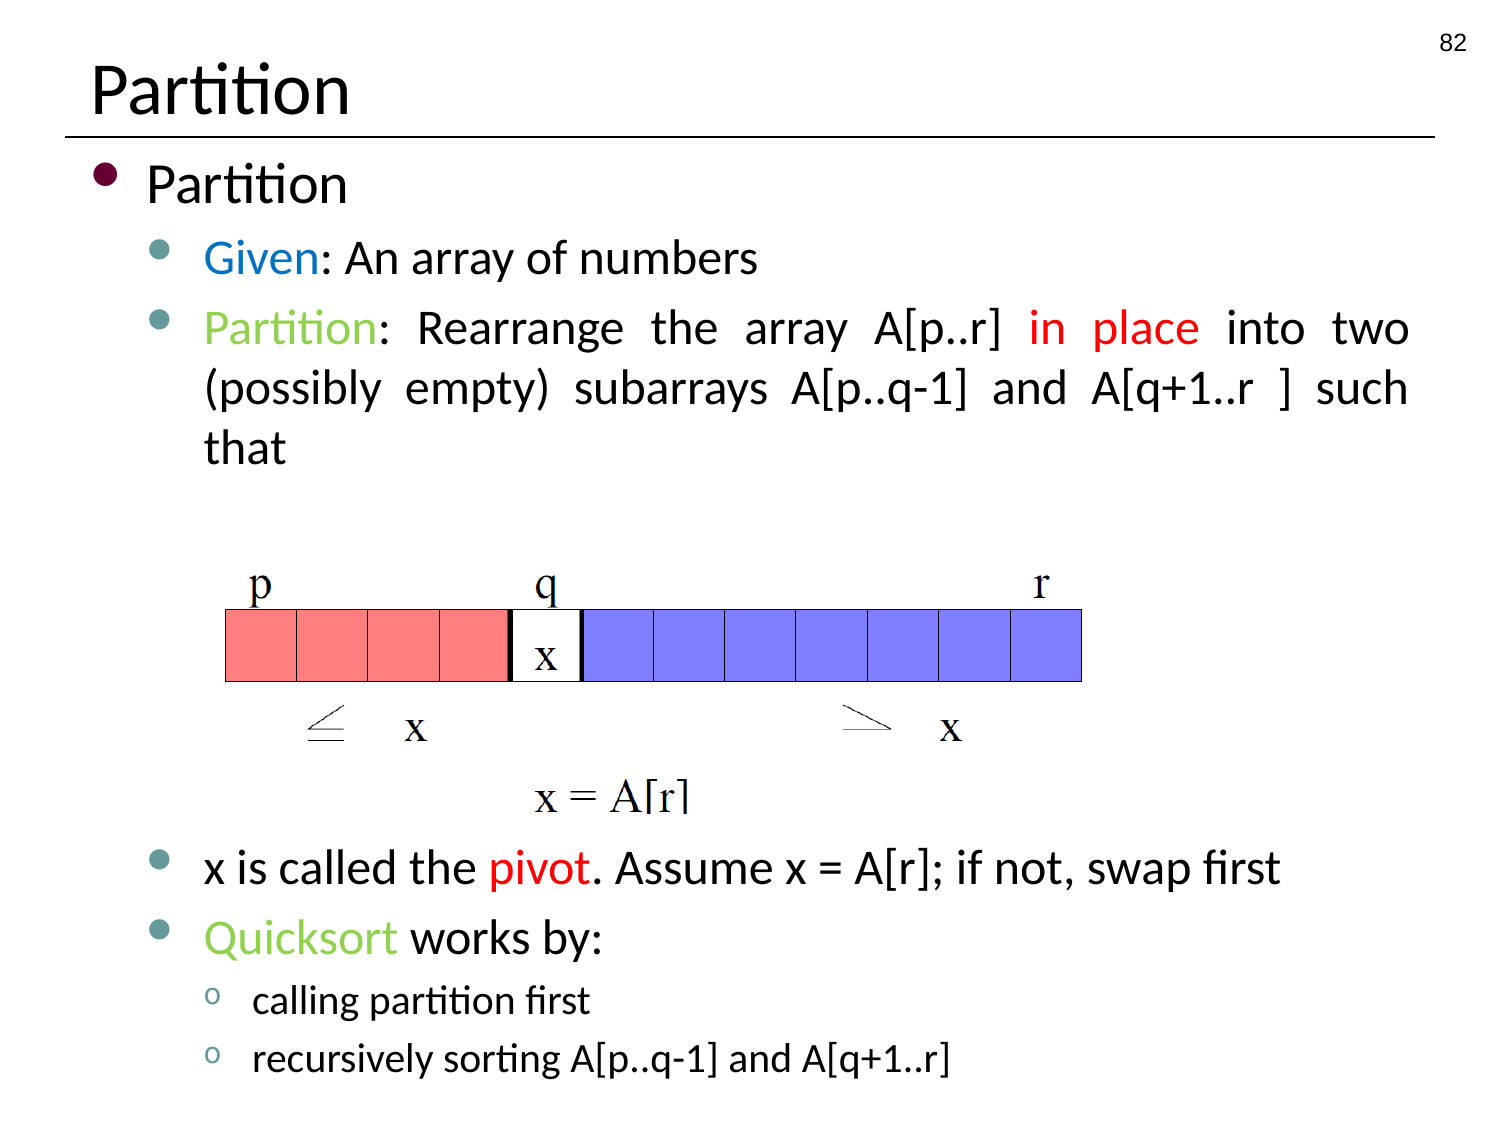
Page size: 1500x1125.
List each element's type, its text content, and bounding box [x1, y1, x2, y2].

picture [208, 562, 1131, 832]
title Partition [75, 20, 1425, 138]
slide_number 82 [1131, 18, 1483, 62]
